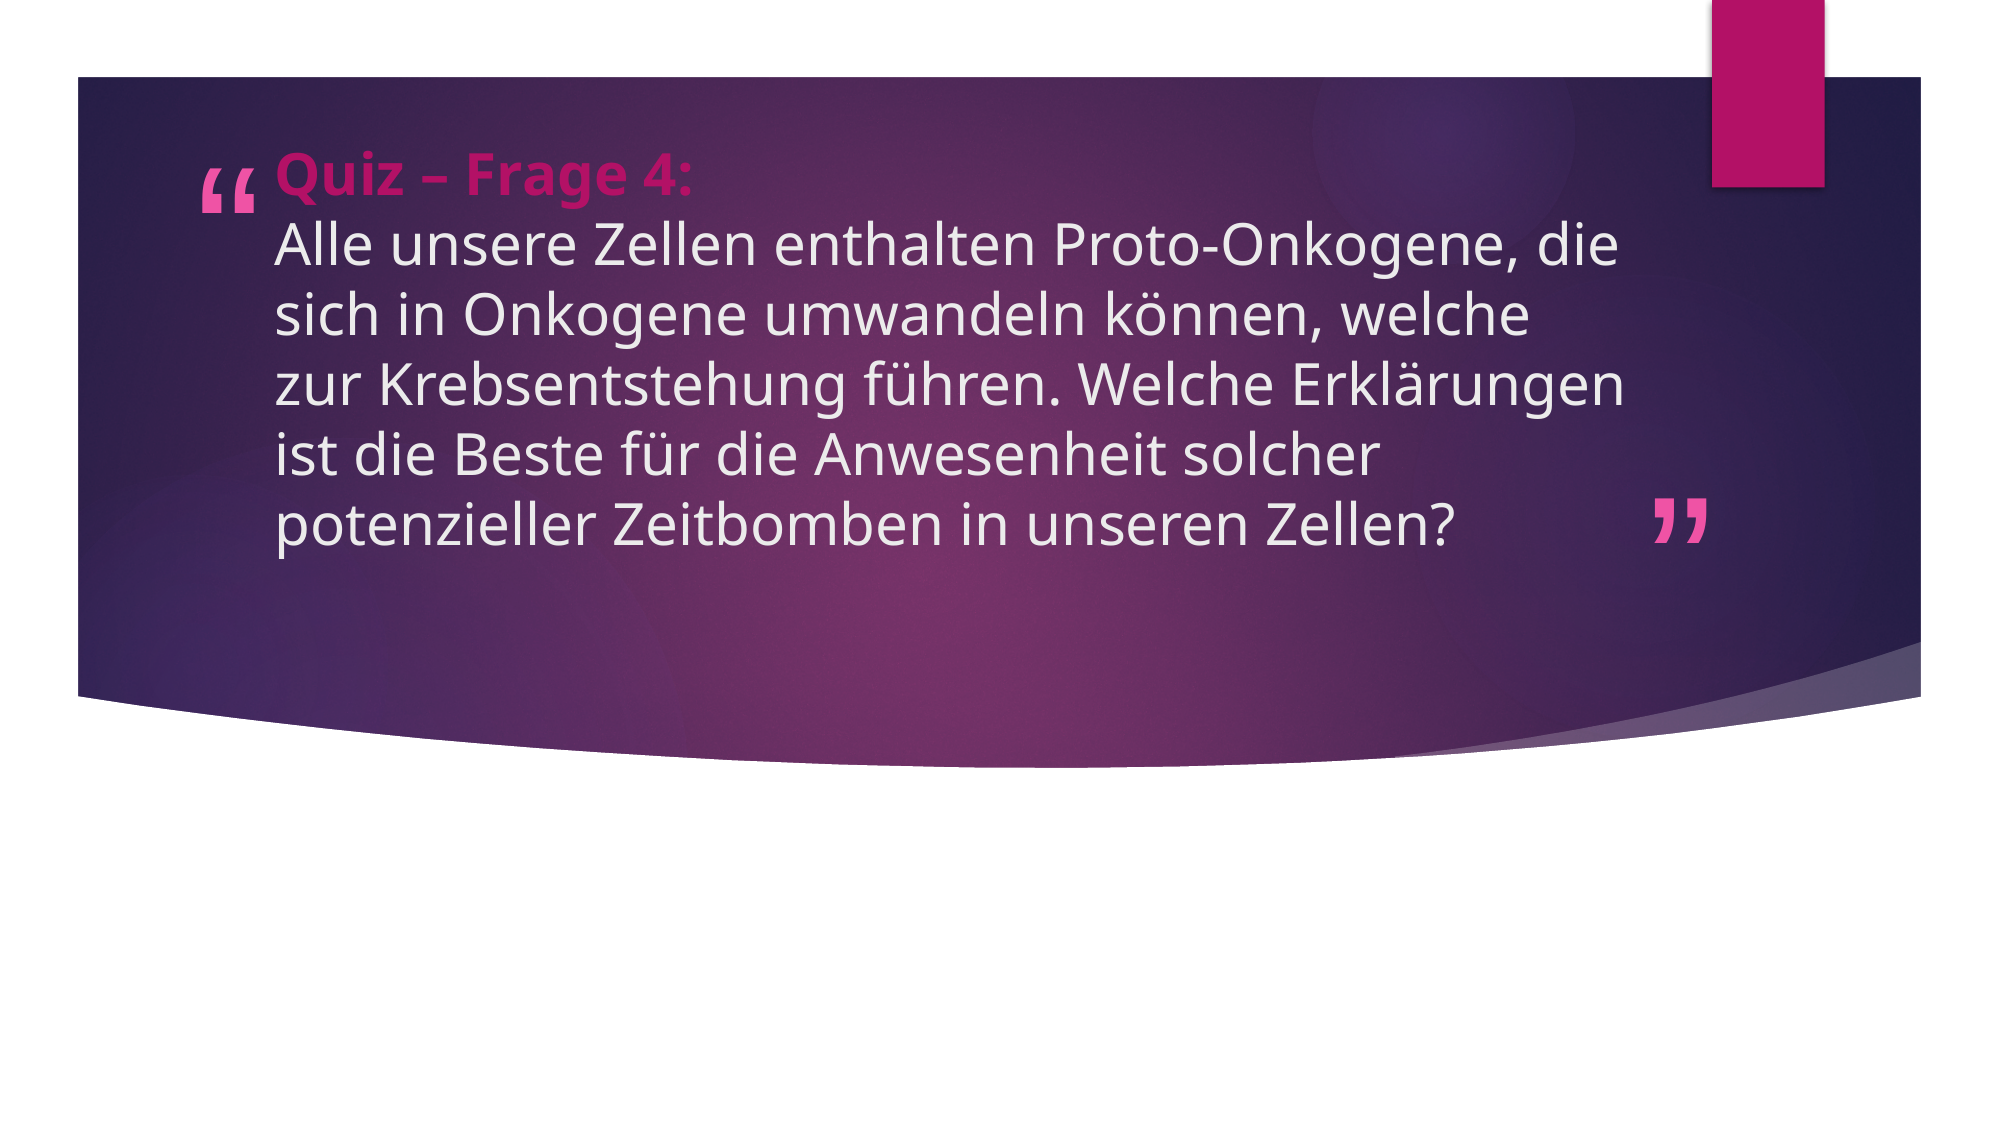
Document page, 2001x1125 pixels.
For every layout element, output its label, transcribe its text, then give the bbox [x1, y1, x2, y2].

title Quiz – Frage 4: Alle unsere Zellen enthalten Proto-Onkogene, die sich in Onkogene umwandeln können, welche zur Krebsentstehung führen. Welche Erklärungen ist die Beste für die Anwesenheit solcher potenzieller Zeitbomben in unseren Zellen? [259, 161, 1647, 604]
